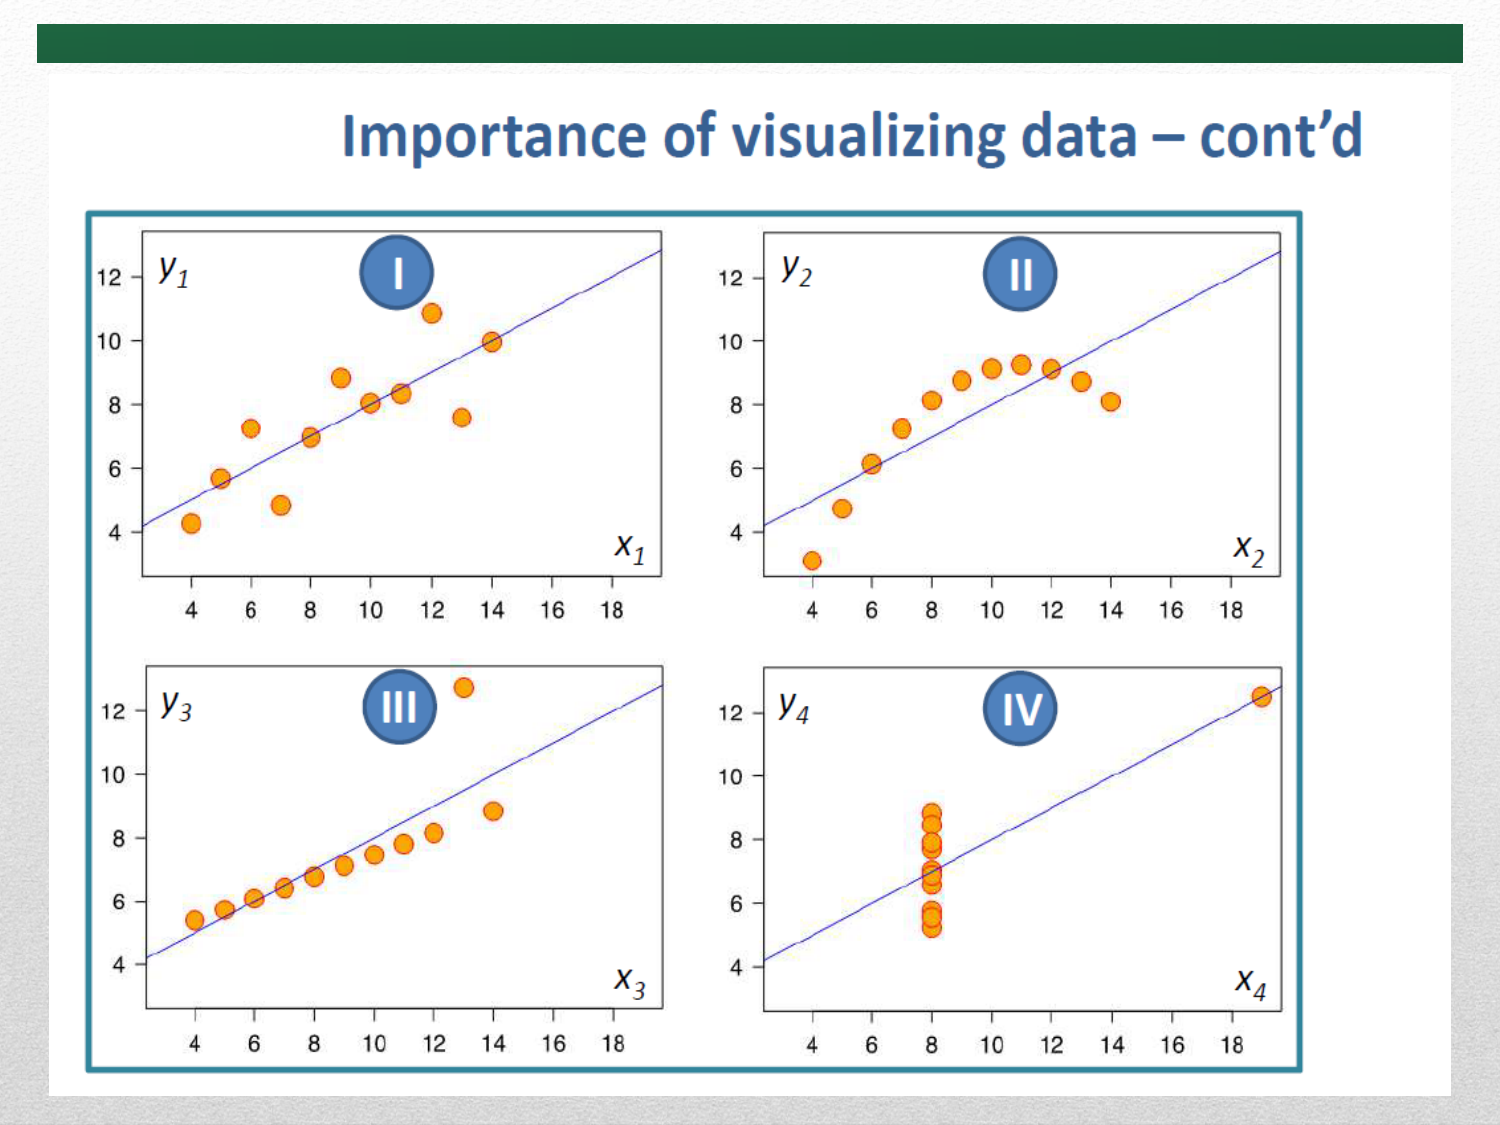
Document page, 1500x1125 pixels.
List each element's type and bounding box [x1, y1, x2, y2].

picture [48, 74, 1452, 1097]
picture [37, 24, 1463, 63]
